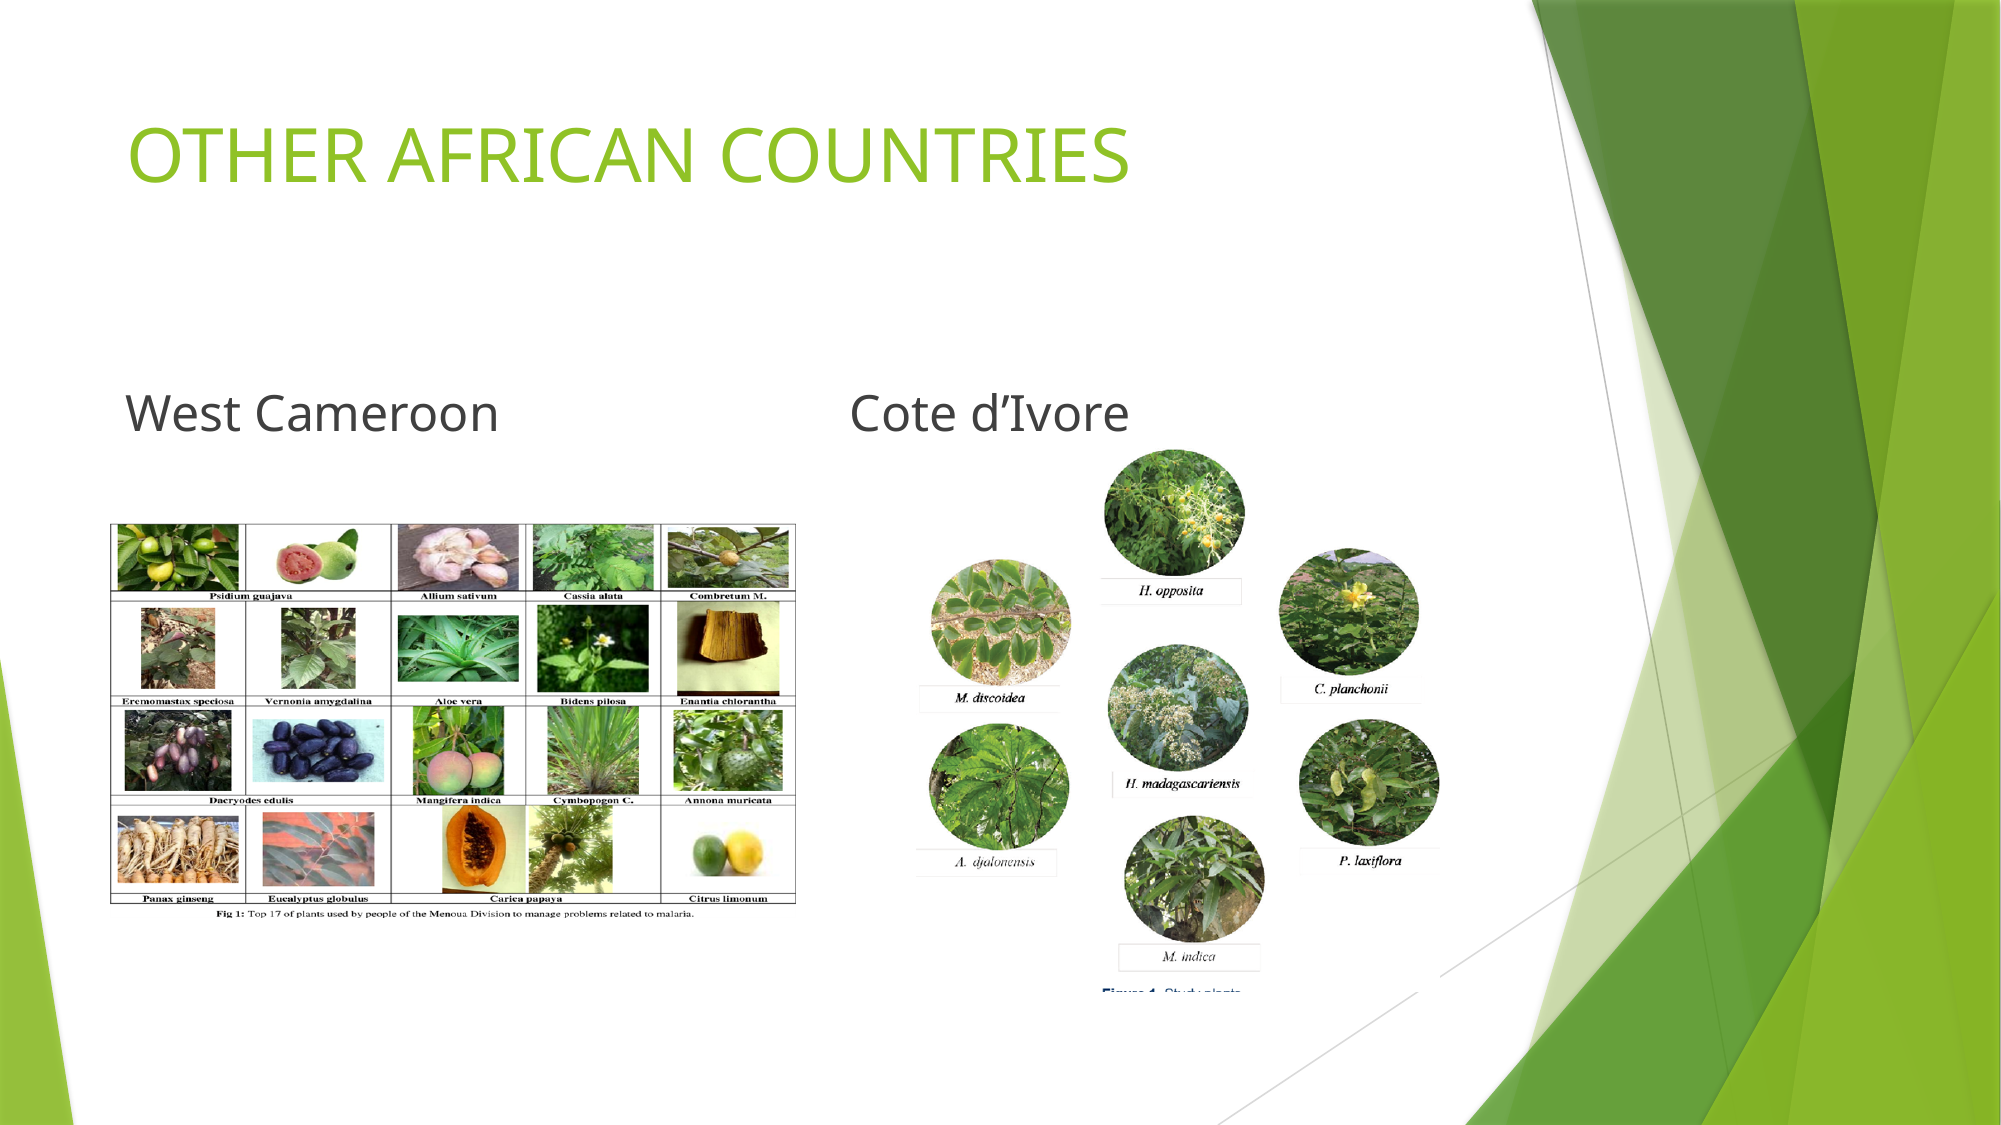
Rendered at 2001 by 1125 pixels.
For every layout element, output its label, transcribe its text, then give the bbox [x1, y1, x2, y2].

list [916, 448, 1440, 992]
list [110, 521, 798, 919]
title OTHER AFRICAN COUNTRIES [111, 99, 1522, 317]
list West Cameroon [110, 354, 798, 449]
list Cote d’Ivore [834, 354, 1522, 449]
